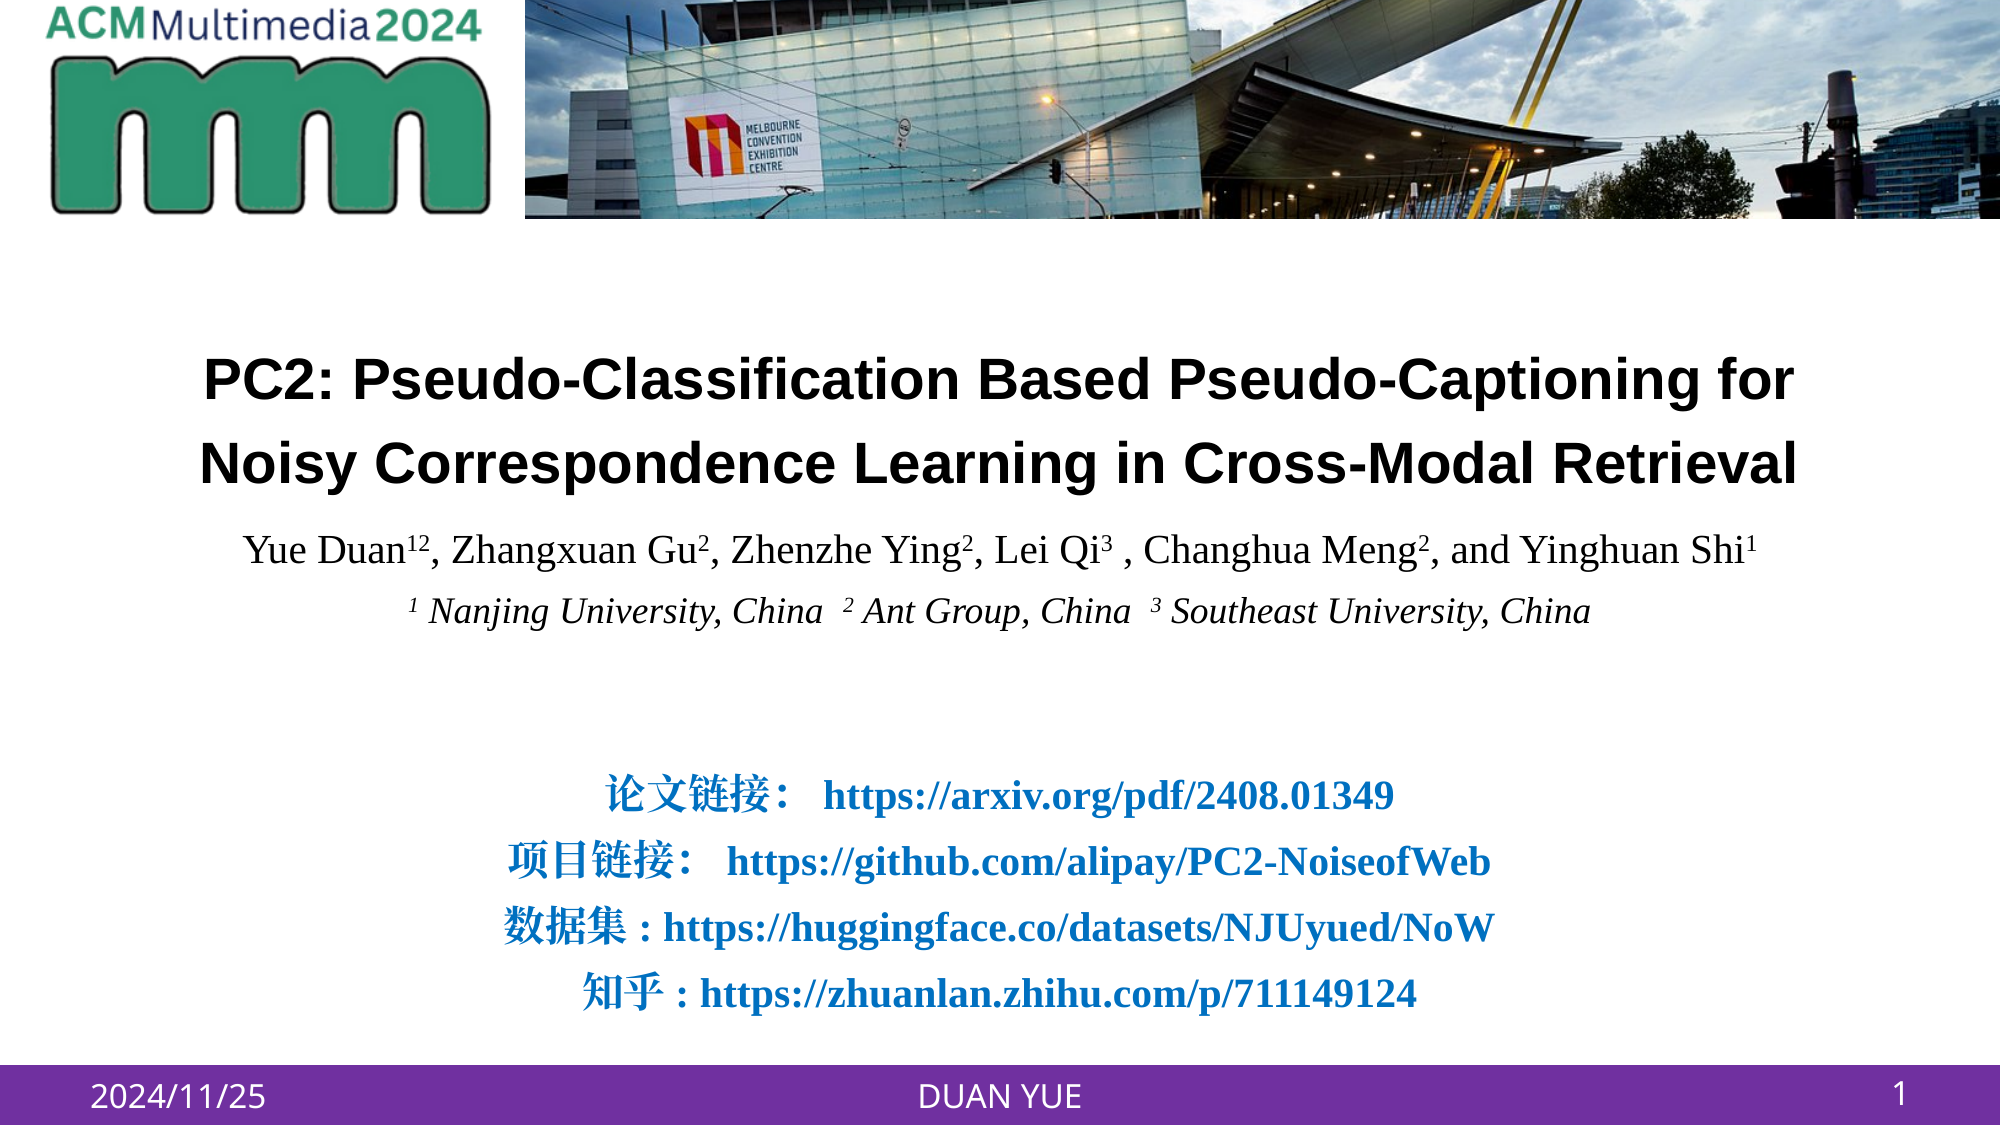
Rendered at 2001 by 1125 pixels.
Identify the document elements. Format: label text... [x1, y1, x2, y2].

picture [0, 0, 2000, 220]
list Yue Duan12, Zhangxuan Gu2, Zhenzhe Ying2, Lei Qi3 , Changhua Meng2, and Yinghuan Shi1 [0, 520, 2000, 581]
list PC2: Pseudo-Classification Based Pseudo-Captioning for Noisy Correspondence Learning in Cross-Modal Retrieval [0, 341, 2000, 519]
list 1 Nanjing University, China 2 Ant Group, China 3 Southeast University, China [0, 583, 2000, 644]
list 论文链接：https://arxiv.org/pdf/2408.01349 项目链接：https://github.com/alipay/PC2-NoiseofWeb 数据集: https://huggingface.co/datasets/NJUyued/NoW 知乎: https://zhuanlan.zhihu.com/p/711149124 [0, 766, 2000, 1066]
